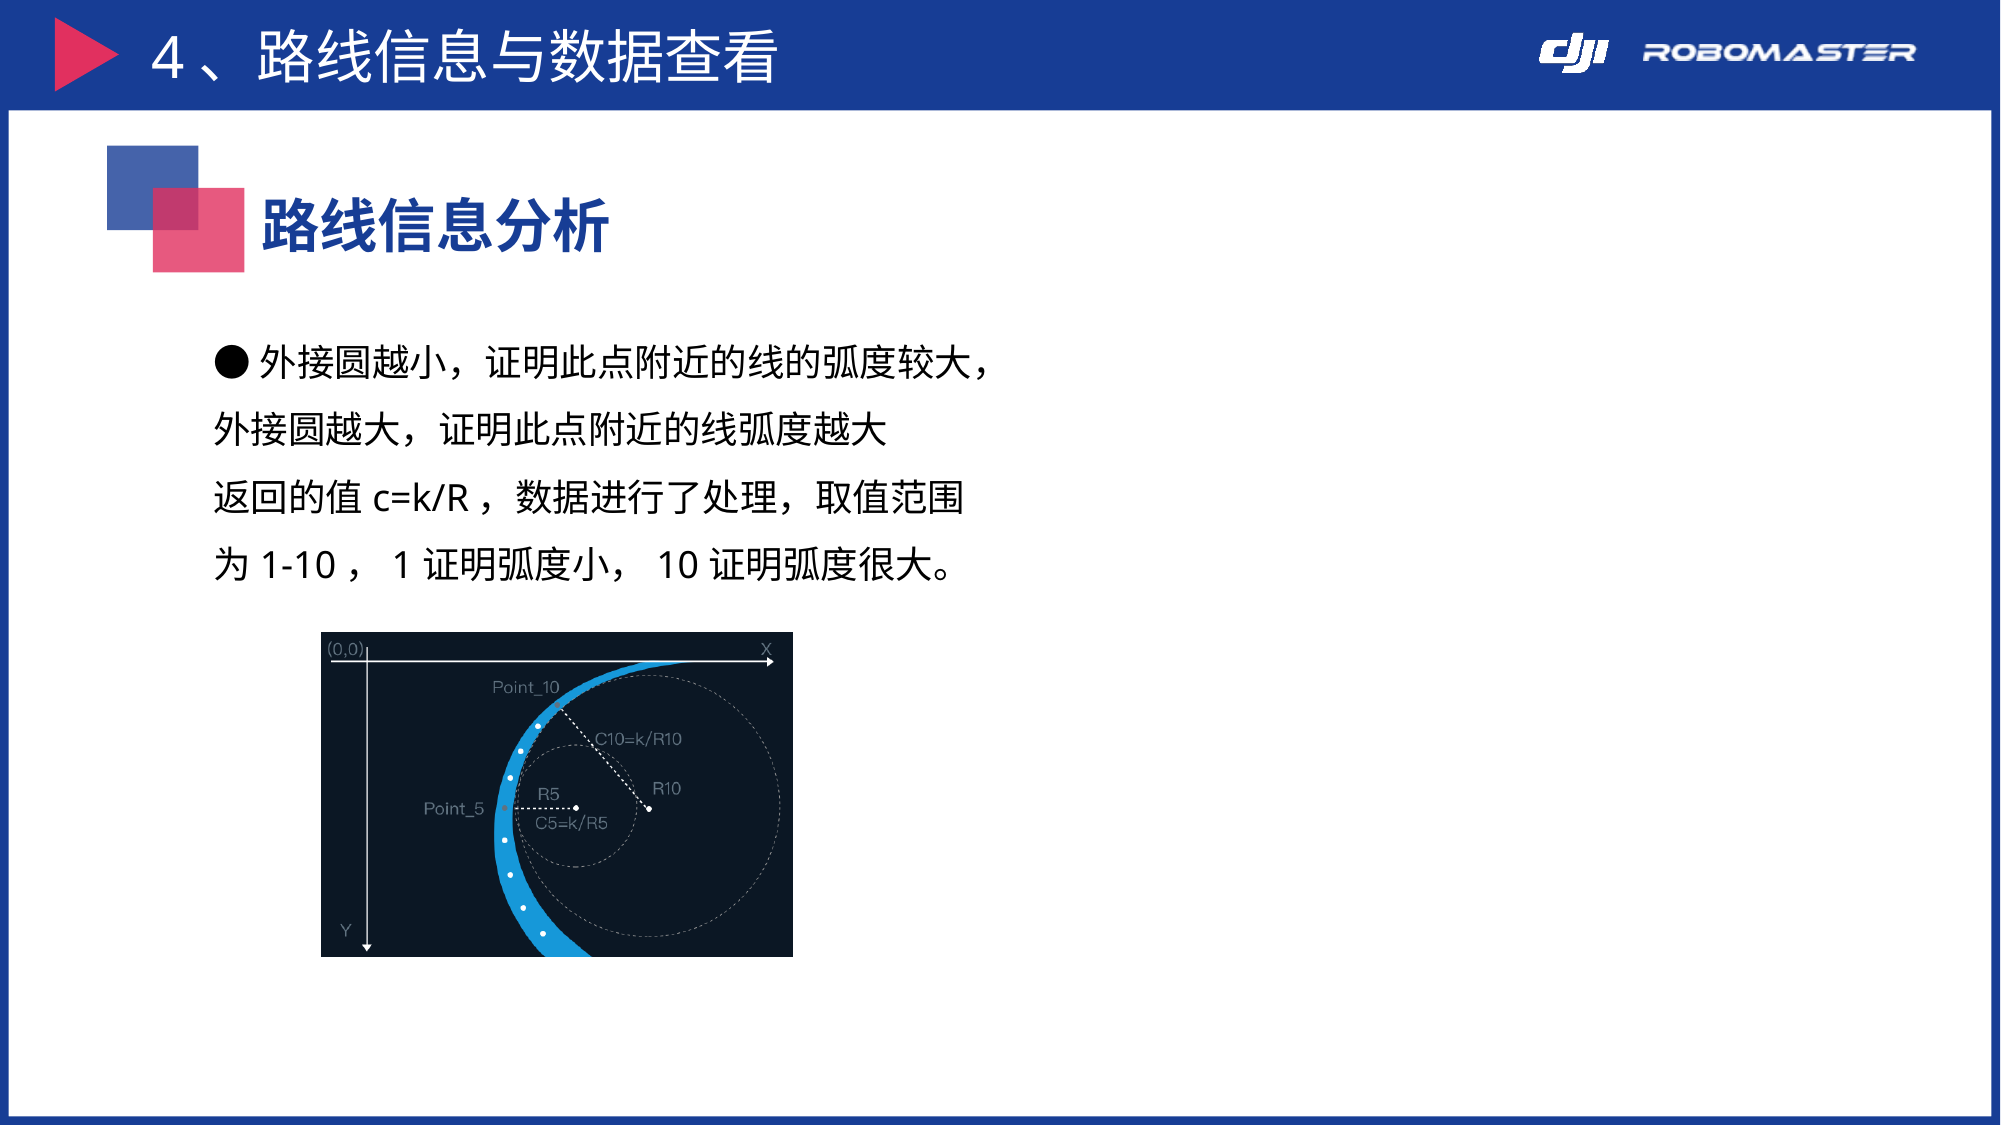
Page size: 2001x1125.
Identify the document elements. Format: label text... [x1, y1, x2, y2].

text_box ●外接圆越小，证明此点附近的线的弧度较大，外接圆越大，证明此点附近的线弧度越大 返回的值c=k/R，数据进行了处理，取值范围为1-10，1证明弧度小，10证明弧度很大。 [198, 308, 991, 594]
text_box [107, 145, 628, 273]
list 4、路线信息与数据查看 [136, 0, 1935, 111]
picture [321, 632, 793, 957]
